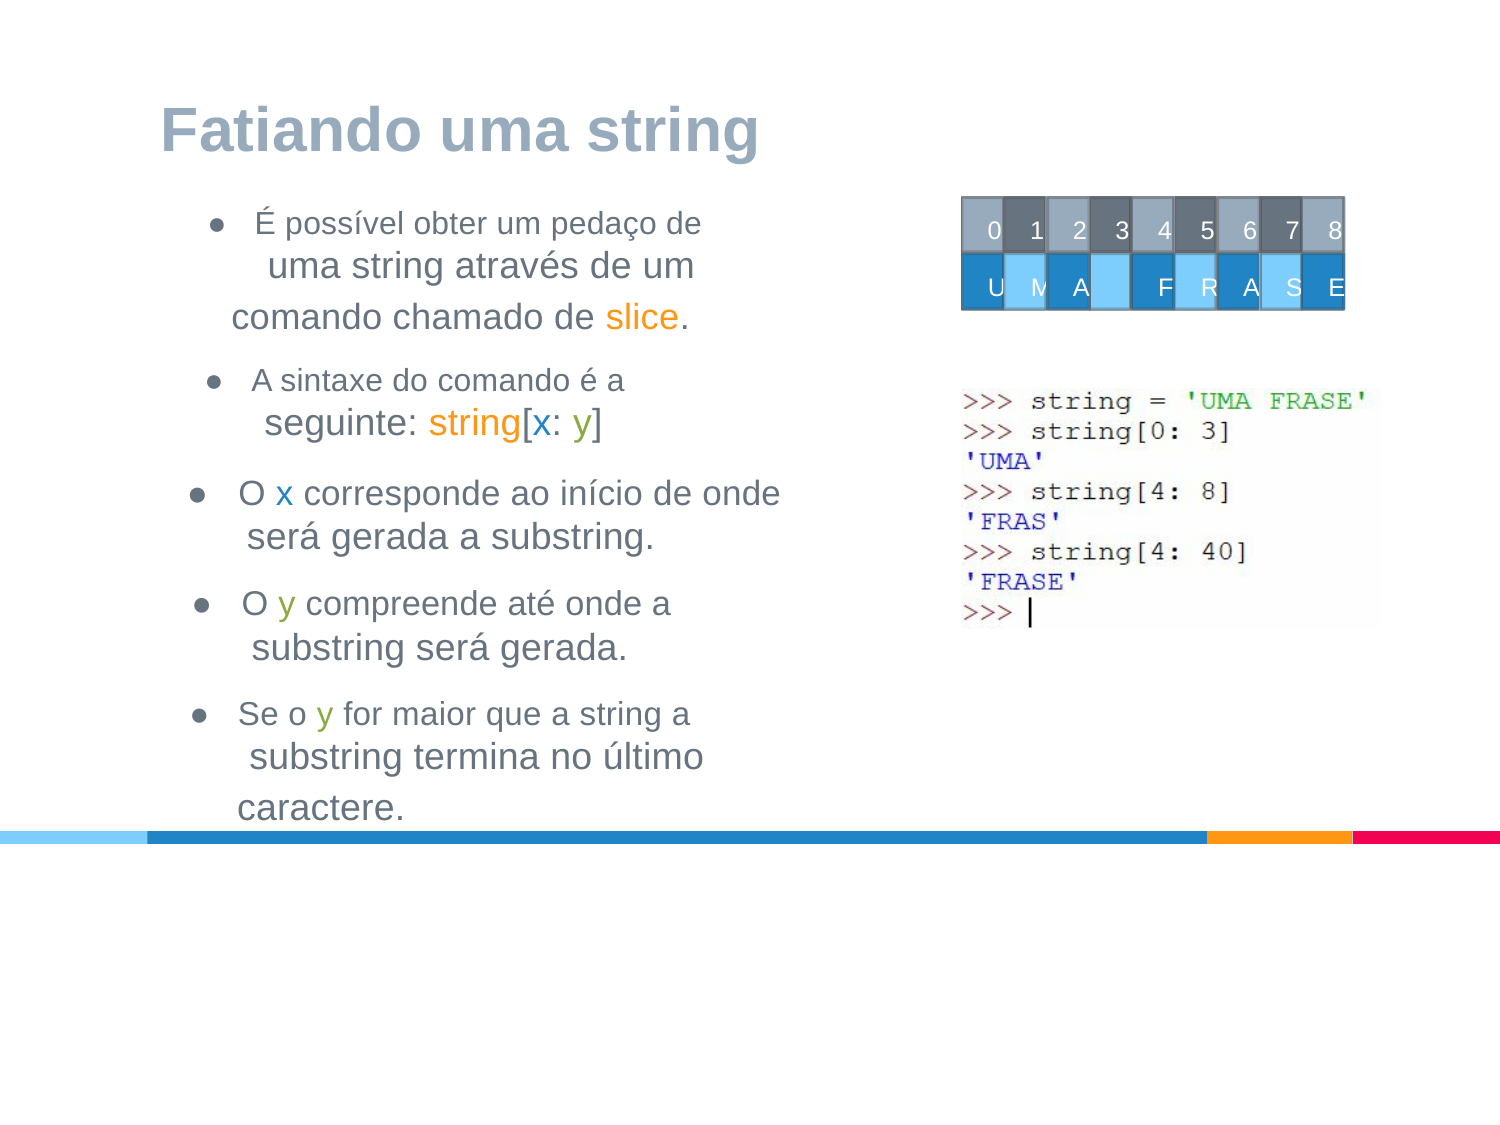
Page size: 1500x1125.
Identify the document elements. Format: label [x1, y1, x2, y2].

picture [0, 0, 1500, 844]
